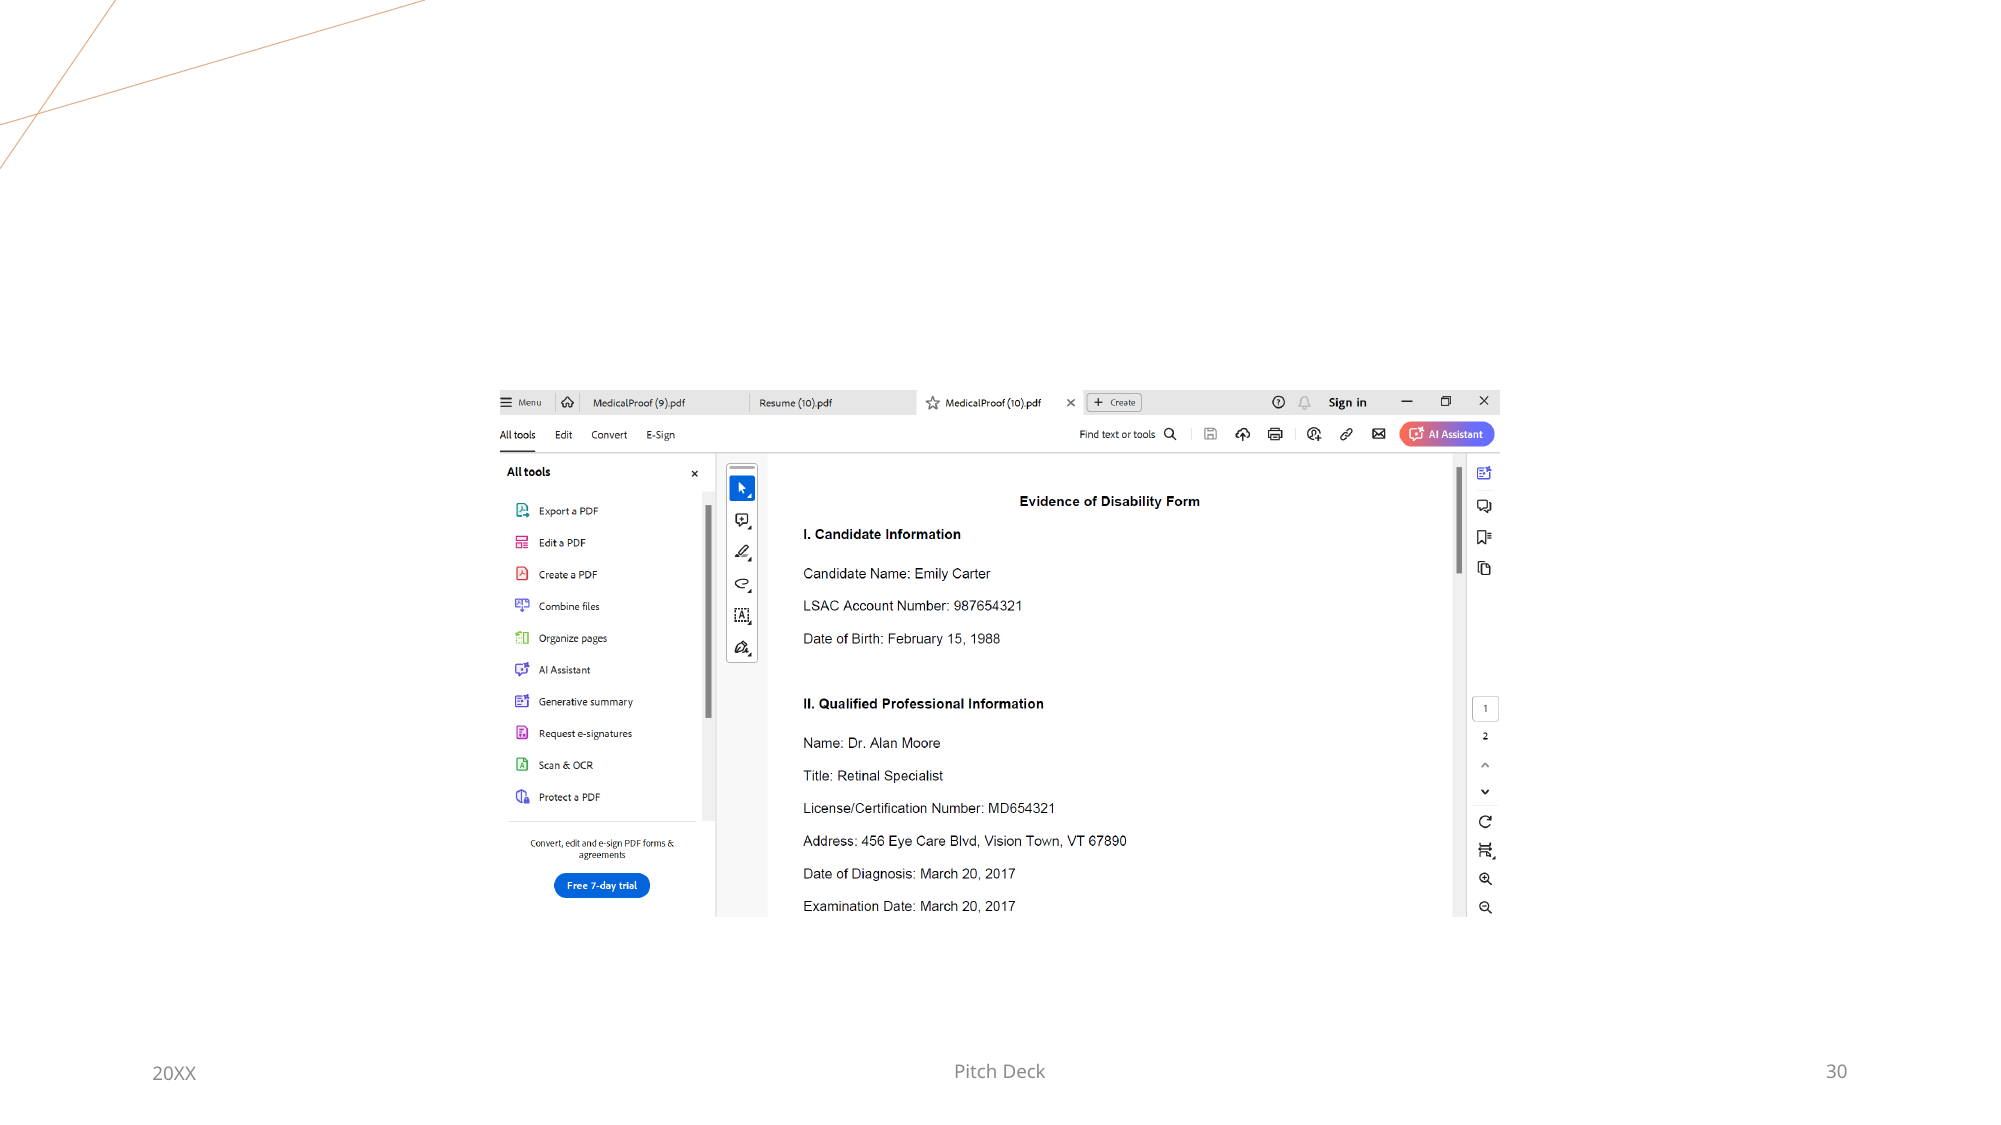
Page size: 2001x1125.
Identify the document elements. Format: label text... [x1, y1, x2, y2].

slide_number 20XX [137, 1042, 588, 1103]
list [499, 390, 1500, 917]
slide_number 30 [1412, 1042, 1863, 1103]
footer Pitch Deck [662, 1042, 1338, 1103]
